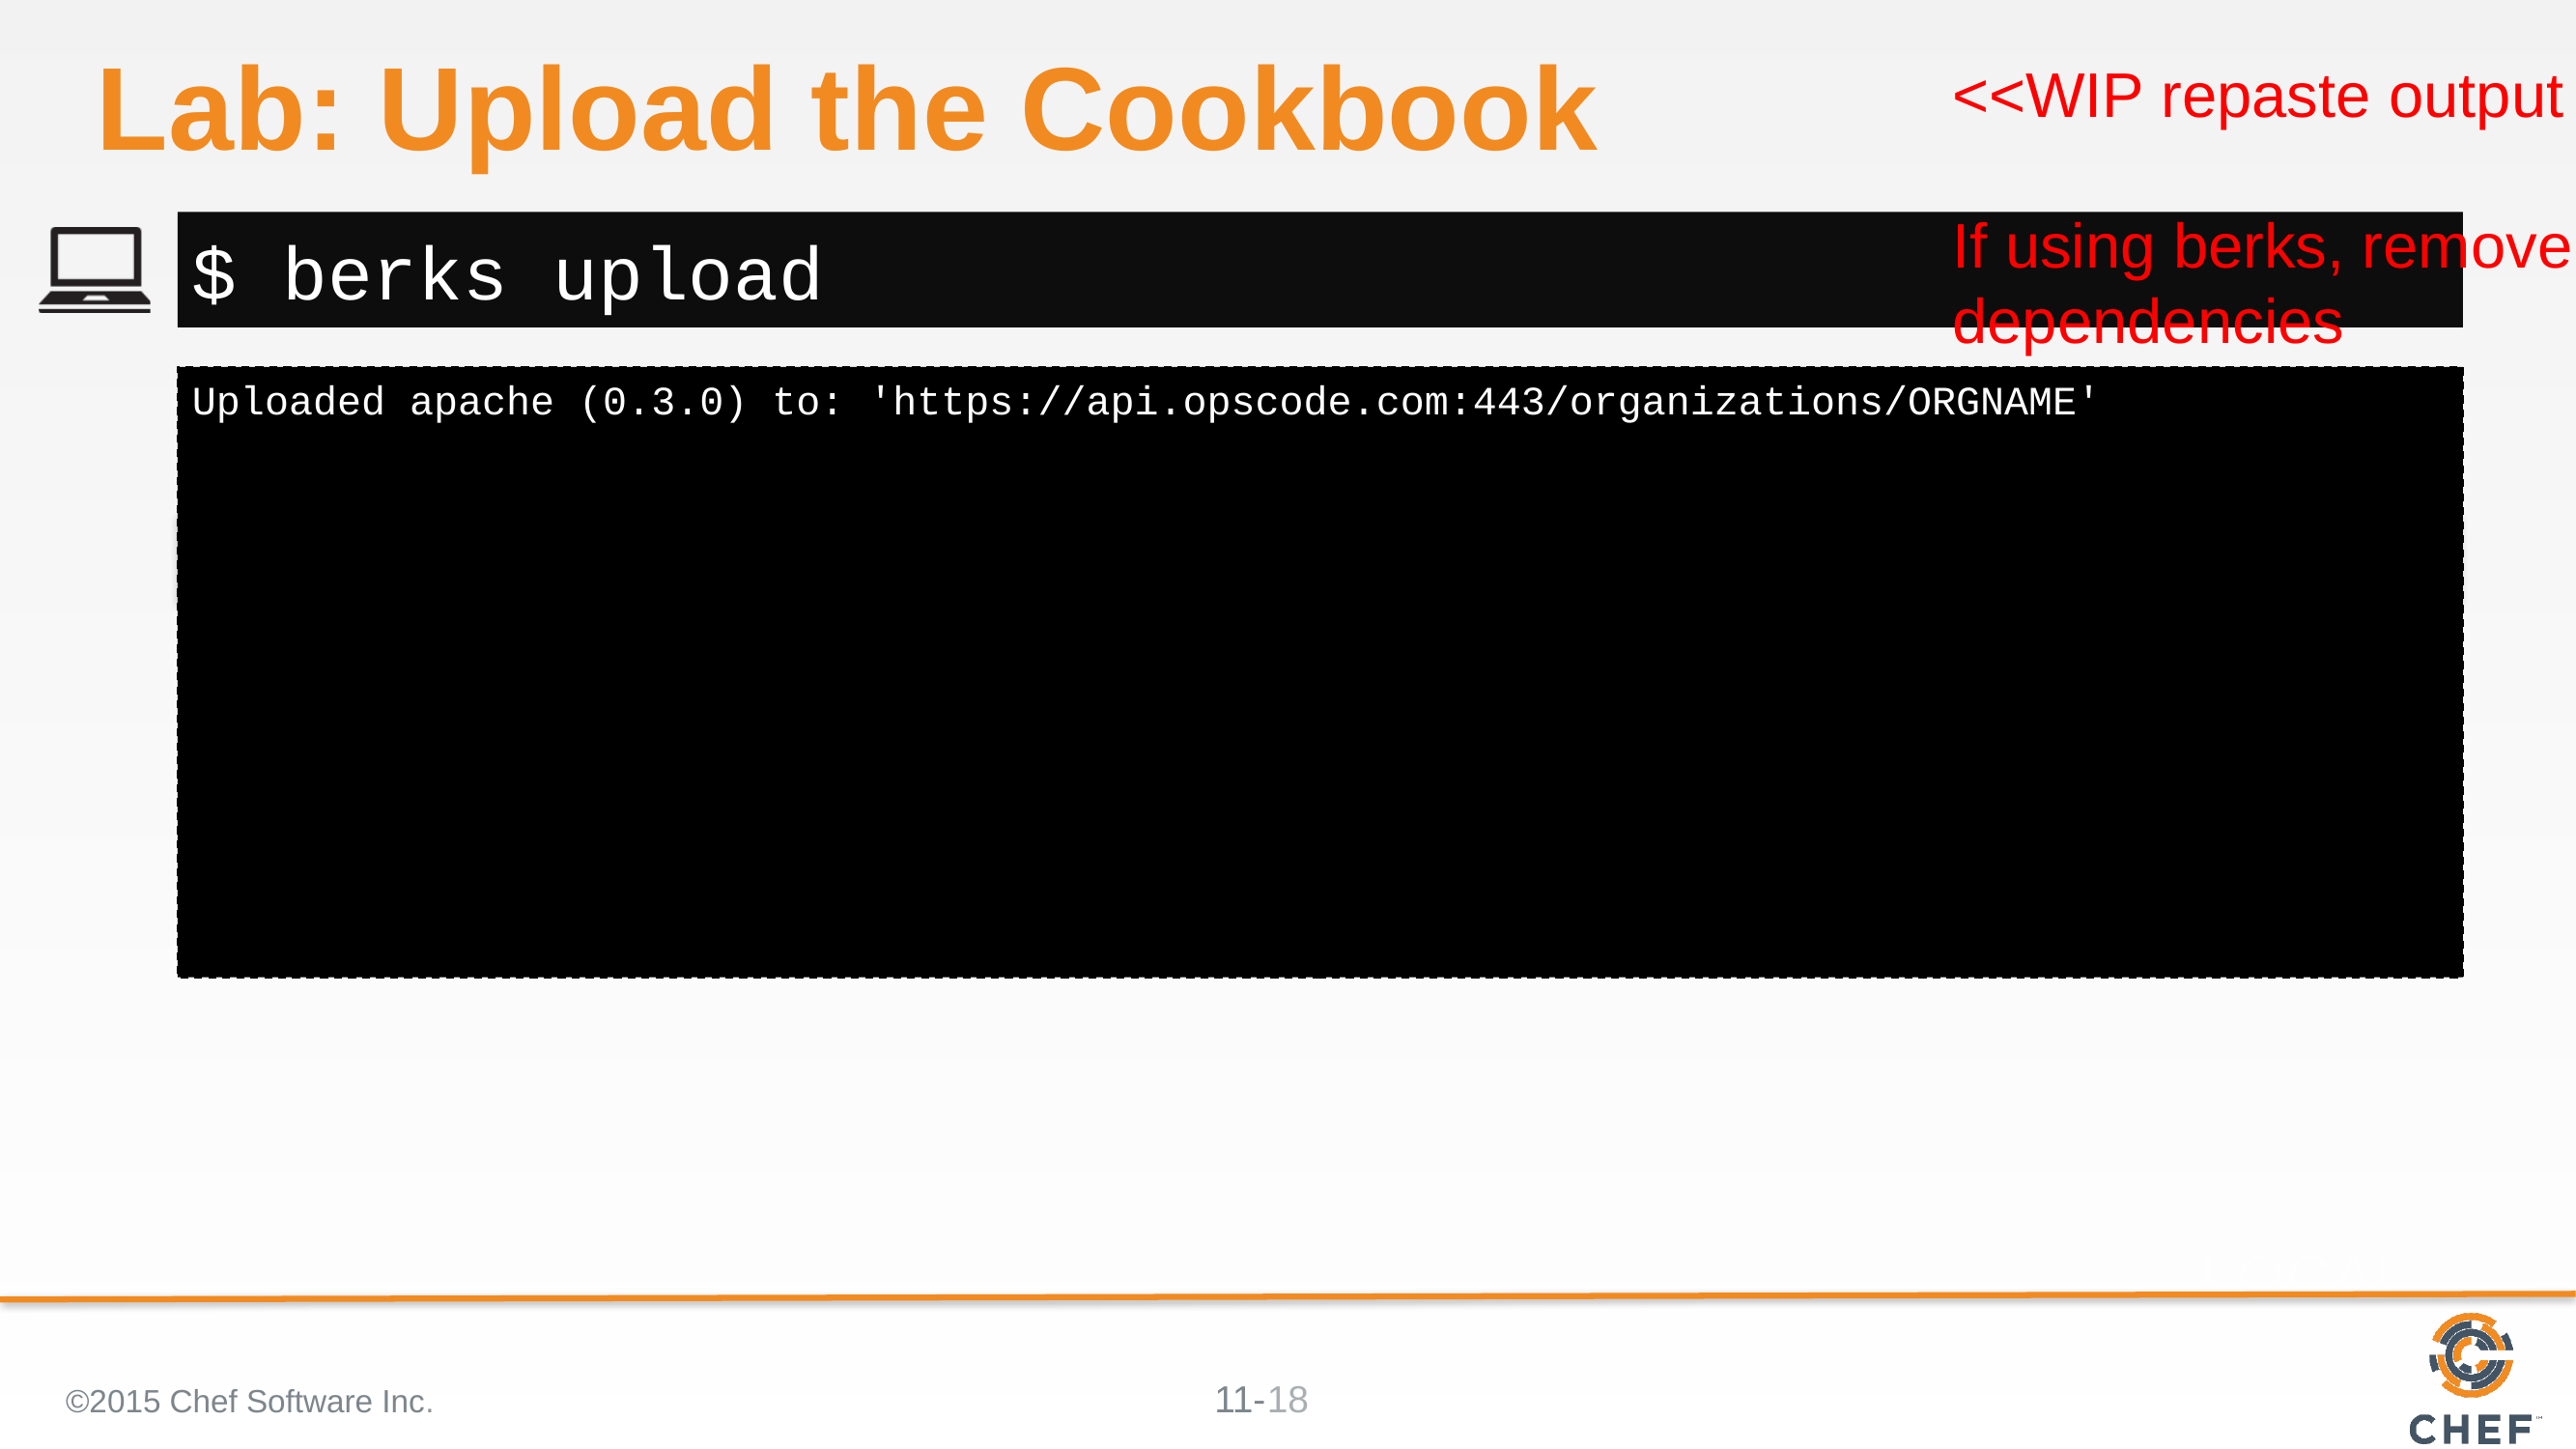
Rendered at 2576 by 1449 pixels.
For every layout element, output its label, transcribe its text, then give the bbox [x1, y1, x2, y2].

list $ berks upload [177, 212, 1938, 327]
title Lab: Upload the Cookbook [96, 48, 1938, 180]
picture [2399, 1297, 2550, 1449]
list Uploaded apache (0.3.0) to: 'https://api.opscode.com:443/organizations/ORGNAME' [177, 366, 2464, 979]
footer ©2015 Chef Software Inc. [51, 1359, 952, 1440]
text_box <<WIP repaste output If using berks, remove dependencies [1938, 39, 2576, 372]
slide_number 18 [998, 1359, 1578, 1437]
